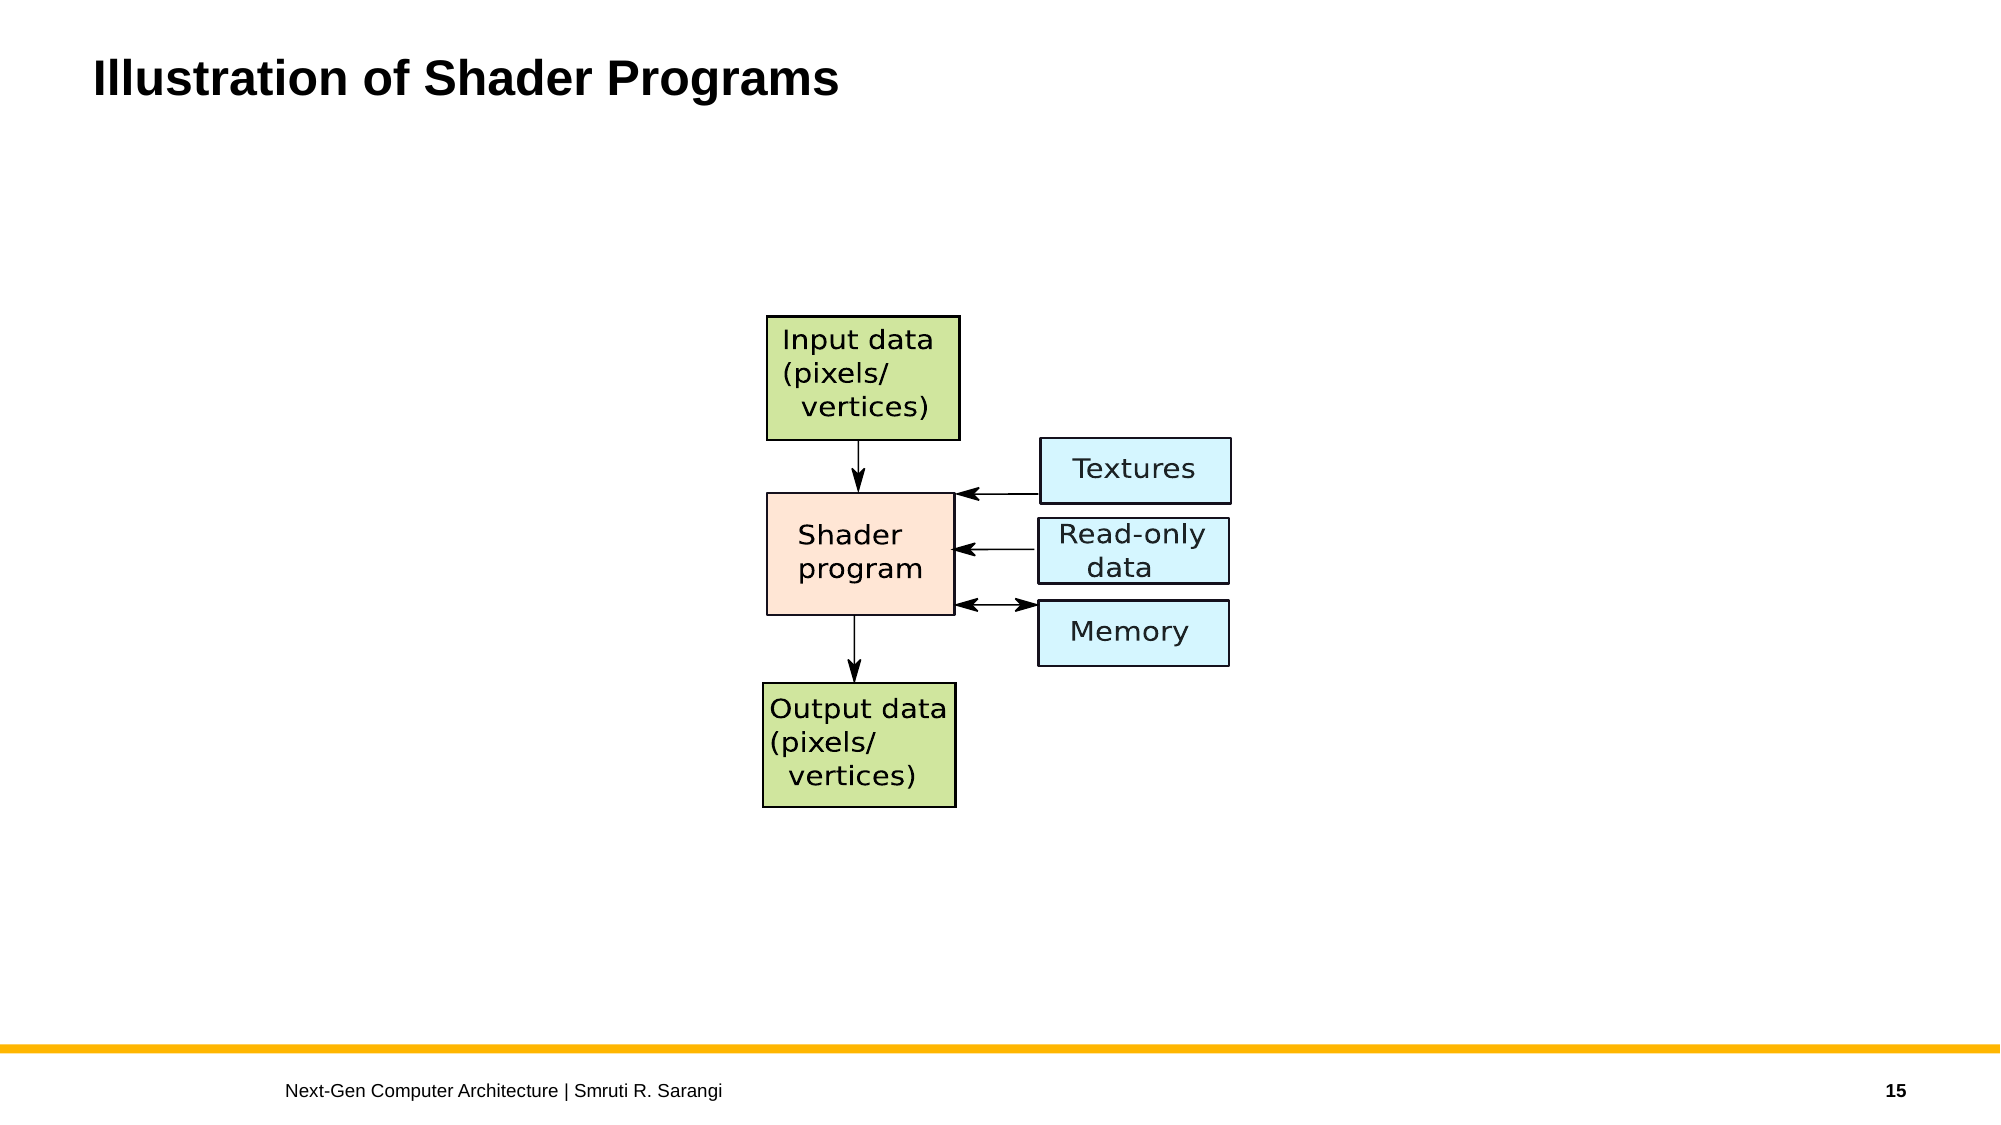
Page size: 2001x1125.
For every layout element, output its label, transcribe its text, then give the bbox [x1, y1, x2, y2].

text_box [854, 524, 870, 545]
text_box [783, 736, 798, 758]
text_box [1087, 462, 1103, 479]
text_box [1172, 625, 1189, 647]
text_box [1162, 625, 1173, 641]
text_box [1097, 528, 1111, 544]
text_box [852, 736, 865, 753]
text_box [762, 683, 956, 807]
text_box [811, 699, 823, 719]
text_box [839, 401, 849, 417]
text_box [795, 703, 809, 719]
text_box [856, 770, 870, 786]
text_box [848, 659, 861, 682]
text_box [812, 334, 827, 355]
text_box [1104, 463, 1120, 478]
text_box [844, 703, 858, 719]
text_box [796, 367, 811, 389]
text_box [784, 329, 788, 350]
text_box [1189, 528, 1206, 549]
text_box [1182, 462, 1195, 479]
text_box [819, 524, 833, 545]
title Illustration of Shader Programs [78, 45, 1604, 180]
text_box [907, 764, 915, 789]
text_box [1107, 561, 1121, 578]
text_box [801, 401, 818, 417]
text_box [819, 562, 829, 579]
text_box [873, 770, 889, 786]
footer Next-Gen Computer Architecture | Smruti R. Sarangi [270, 1071, 1471, 1109]
text_box [788, 770, 805, 786]
slide_number 15 [1711, 1071, 1922, 1109]
text_box [1164, 528, 1178, 544]
text_box [1123, 558, 1135, 577]
text_box [819, 401, 835, 417]
text_box [957, 487, 980, 501]
text_box [1136, 561, 1151, 578]
text_box [1143, 625, 1159, 642]
text_box [770, 698, 791, 719]
text_box [1121, 459, 1132, 478]
text_box [953, 543, 976, 556]
text_box [821, 368, 837, 383]
text_box [1115, 625, 1140, 641]
text_box [869, 401, 883, 417]
text_box [838, 367, 854, 384]
text_box [857, 362, 861, 383]
text_box [793, 334, 807, 350]
text_box [784, 362, 792, 387]
text_box [1145, 528, 1161, 544]
text_box [920, 395, 927, 420]
text_box [767, 492, 955, 616]
text_box [864, 367, 878, 384]
text_box [766, 316, 960, 441]
text_box [1134, 463, 1149, 479]
text_box [849, 397, 860, 417]
text_box [873, 529, 889, 545]
text_box [865, 732, 876, 755]
text_box [931, 703, 946, 719]
text_box [825, 736, 841, 753]
text_box [771, 731, 779, 756]
text_box [1072, 621, 1093, 641]
text_box [1163, 462, 1180, 479]
text_box [1061, 523, 1078, 544]
text_box [897, 562, 922, 579]
text_box [860, 699, 872, 719]
text_box [808, 737, 825, 752]
text_box [918, 699, 929, 719]
text_box [1072, 458, 1091, 478]
text_box [836, 766, 847, 786]
text_box [1038, 600, 1229, 667]
text_box [799, 524, 815, 545]
text_box [852, 468, 865, 491]
text_box [1115, 523, 1130, 544]
text_box [1040, 438, 1232, 504]
text_box [867, 562, 877, 579]
text_box [917, 334, 932, 350]
text_box [905, 330, 916, 350]
text_box [892, 529, 903, 545]
text_box [806, 770, 823, 786]
text_box [1088, 556, 1103, 578]
text_box [826, 770, 836, 786]
text_box [882, 697, 898, 719]
text_box [901, 703, 916, 719]
text_box [862, 401, 866, 417]
text_box [825, 703, 840, 724]
text_box [955, 598, 978, 612]
text_box [830, 334, 845, 350]
text_box [1153, 462, 1164, 478]
text_box [886, 401, 902, 417]
text_box [869, 328, 884, 350]
text_box [878, 562, 893, 579]
text_box [829, 562, 845, 579]
text_box [904, 401, 917, 417]
text_box [847, 330, 858, 350]
text_box [888, 334, 903, 350]
text_box [1096, 625, 1112, 642]
text_box [760, 314, 1239, 811]
text_box [836, 529, 851, 545]
text_box [1038, 517, 1229, 584]
text_box [847, 562, 862, 584]
text_box [1015, 598, 1038, 612]
text_box [1079, 528, 1094, 544]
text_box [891, 770, 904, 786]
text_box [800, 562, 815, 584]
text_box [878, 363, 889, 386]
